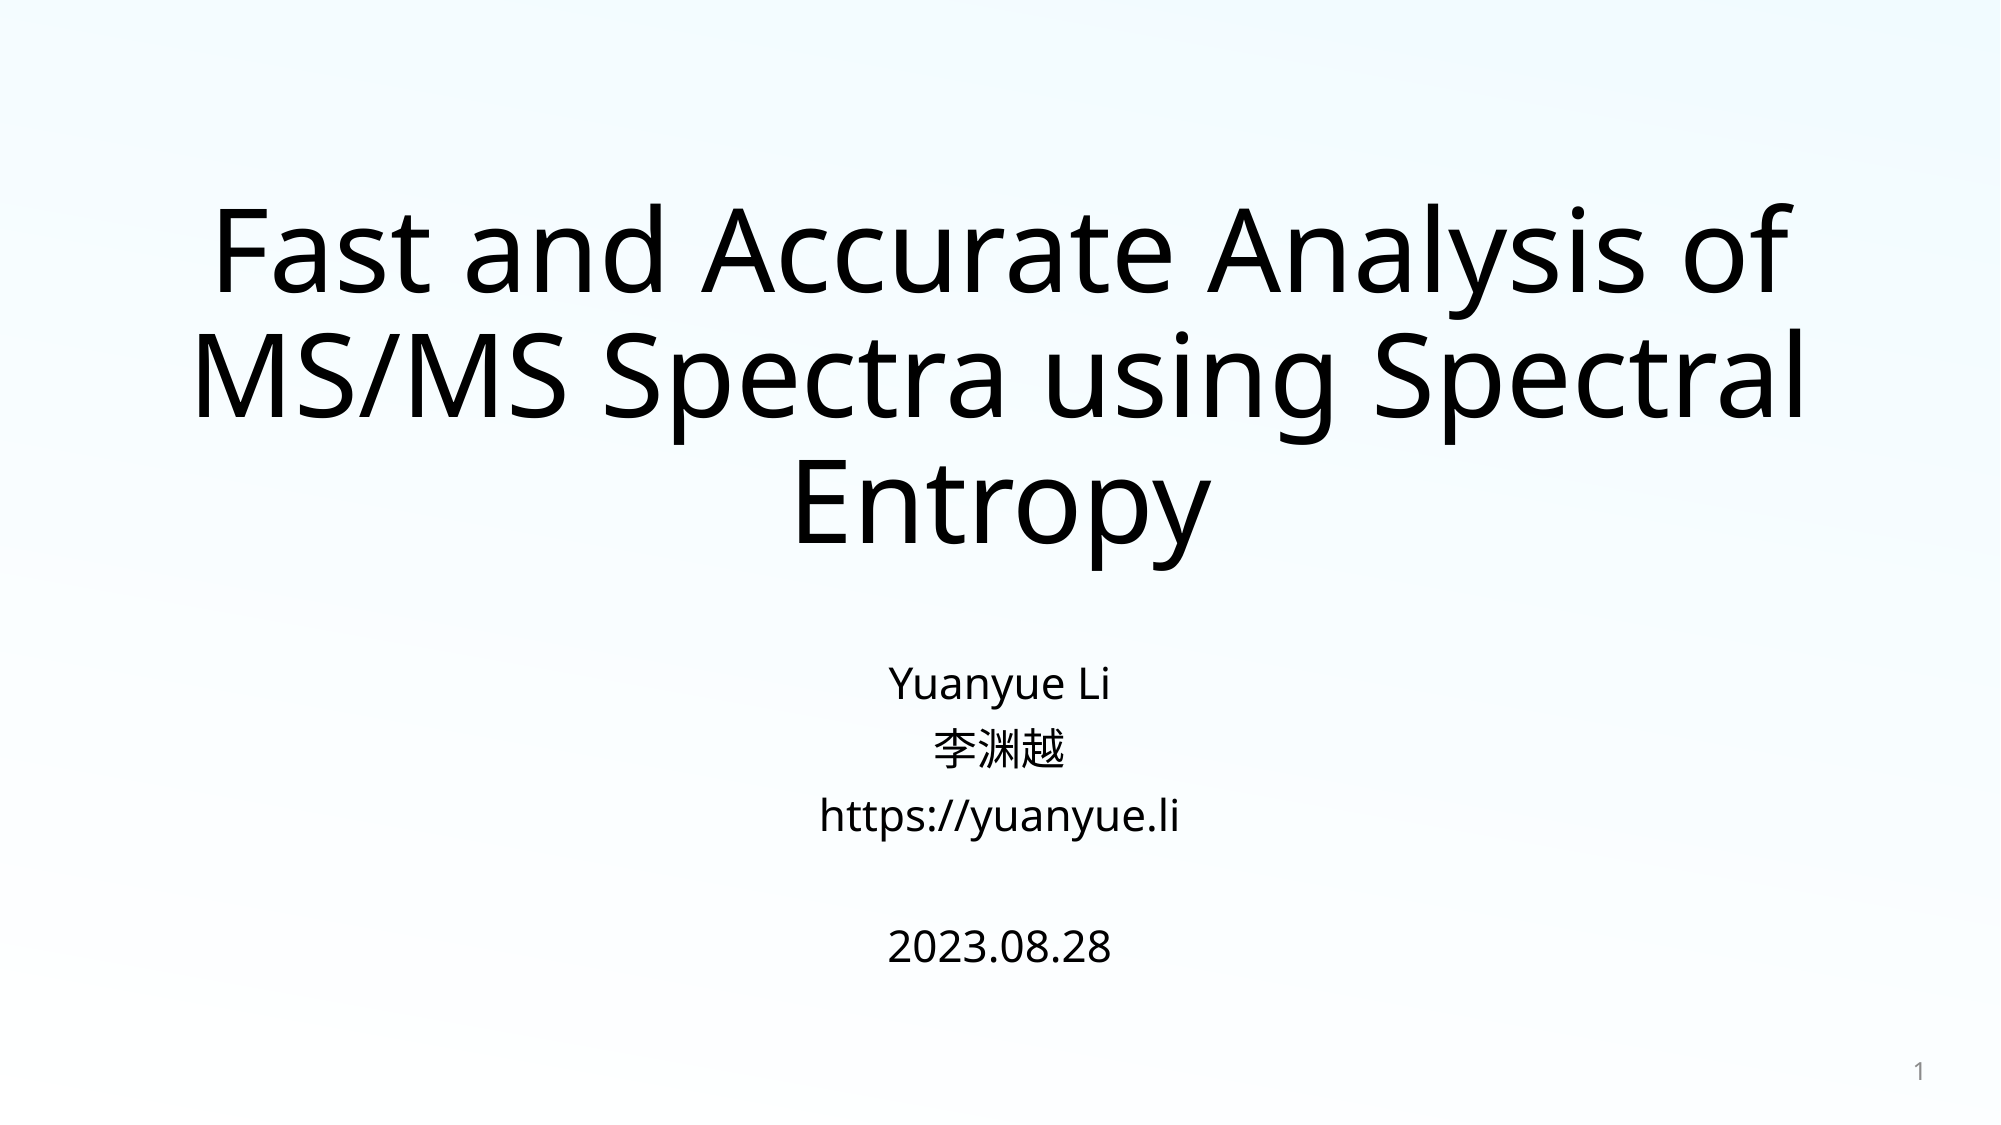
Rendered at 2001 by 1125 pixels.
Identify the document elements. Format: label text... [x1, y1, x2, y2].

subtitle Yuanyue Li 李渊越 https://yuanyue.li 2023.08.28 [249, 654, 1750, 982]
title Fast and Accurate Analysis of MS/MS Spectra using Spectral Entropy [81, 184, 1919, 576]
slide_number 1 [1866, 1042, 1942, 1103]
